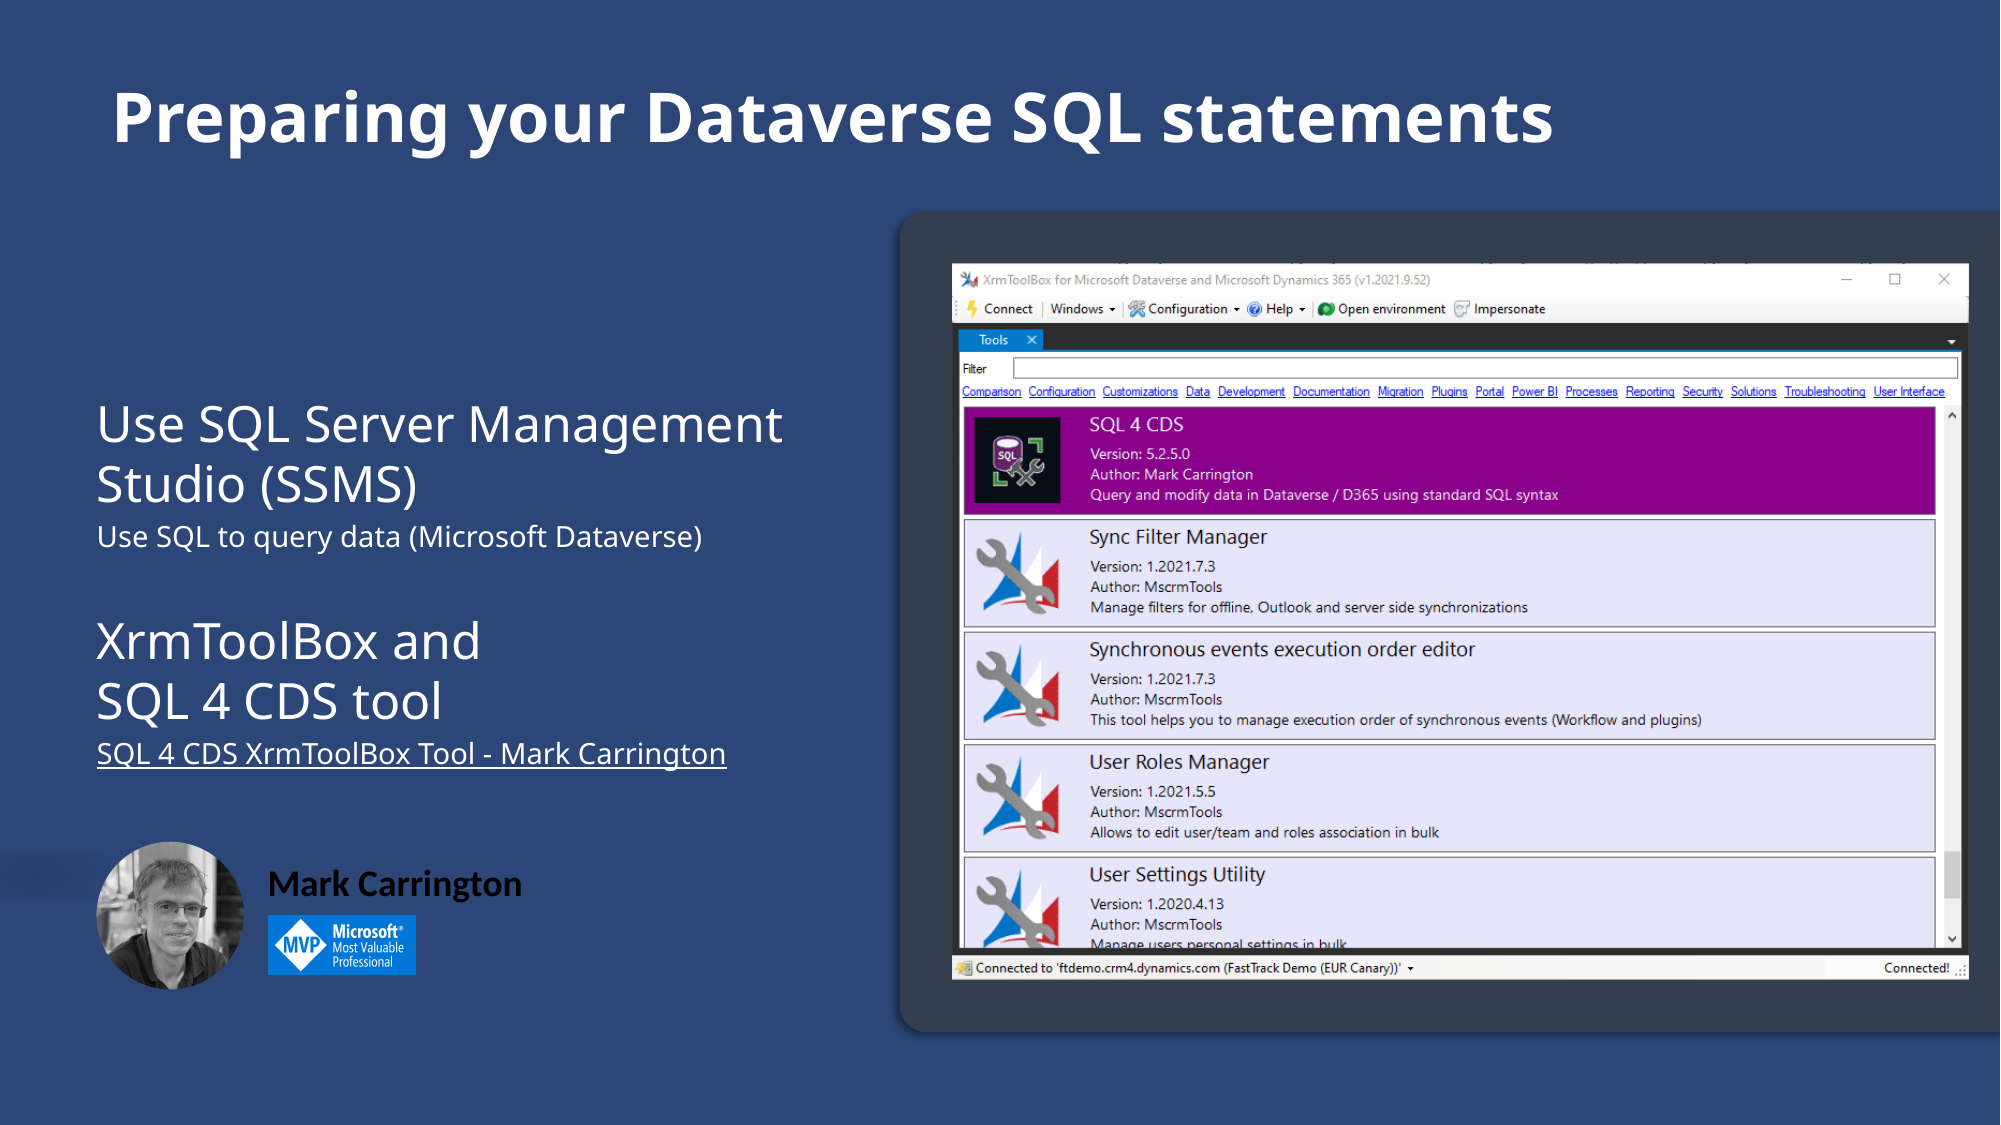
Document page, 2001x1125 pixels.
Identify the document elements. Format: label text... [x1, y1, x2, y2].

picture [96, 841, 245, 990]
picture [951, 263, 1970, 980]
picture [268, 915, 416, 975]
text_box Use SQL Server Management Studio (SSMS) Use SQL to query data (Microsoft Dataverse) XrmToolBox and SQL 4 CDS tool SQL 4 CDS XrmToolBox Tool - Mark Carrington [96, 392, 870, 775]
text_box Mark Carrington [252, 851, 588, 911]
title Preparing your Dataverse SQL statements [96, 75, 1936, 166]
